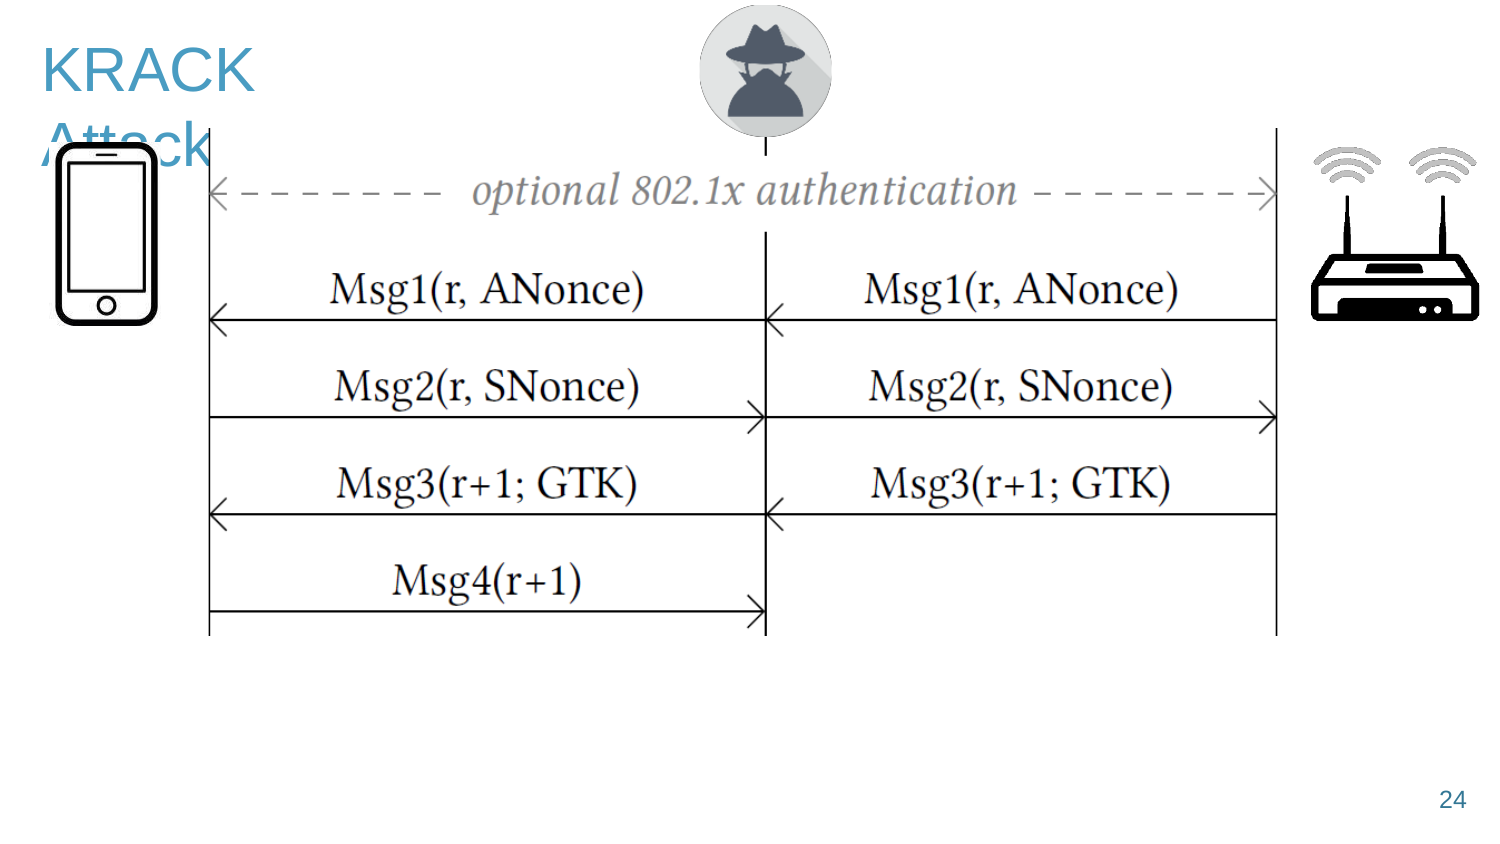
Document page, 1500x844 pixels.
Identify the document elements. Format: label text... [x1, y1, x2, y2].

text_box [49, 142, 161, 326]
text_box [699, 5, 832, 137]
slide_number 24 [1434, 783, 1472, 844]
text_box [208, 128, 1278, 636]
text_box [1306, 142, 1483, 326]
text_box KRACK Attack [39, 27, 446, 180]
